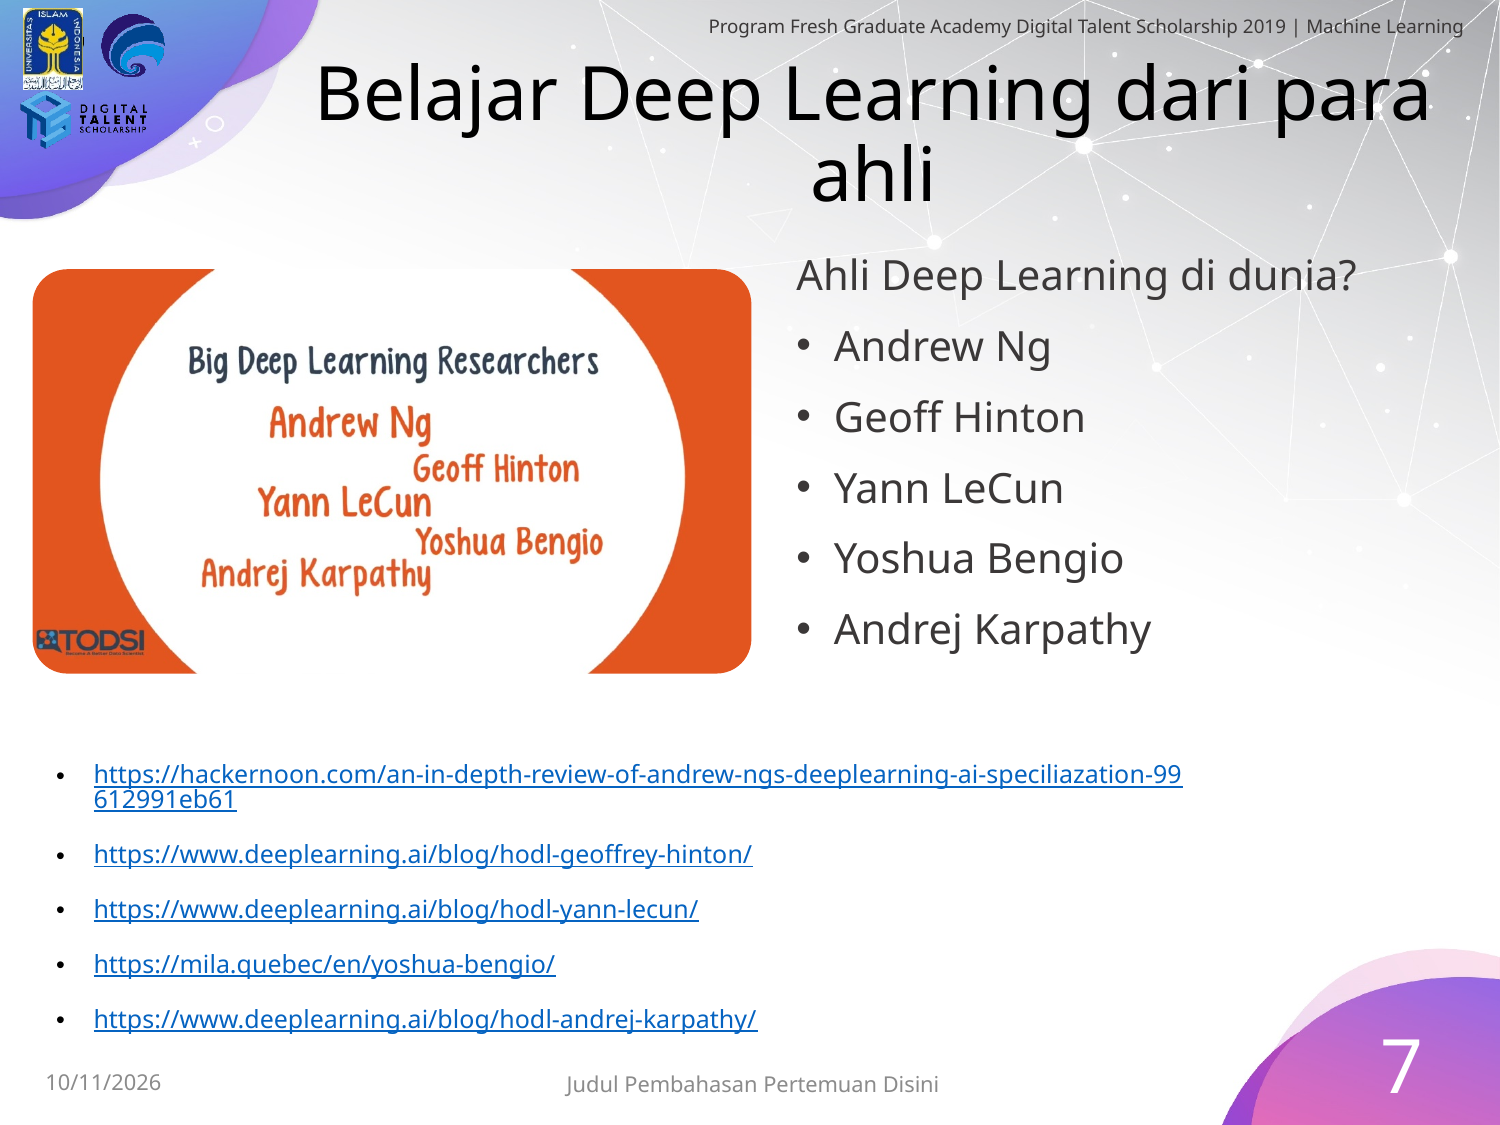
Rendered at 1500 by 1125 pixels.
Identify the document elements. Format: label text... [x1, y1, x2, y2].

footer Judul Pembahasan Pertemuan Disini [386, 1053, 1121, 1114]
text_box https://hackernoon.com/an-in-depth-review-of-andrew-ngs-deeplearning-ai-speciliazation-99612991eb61 https://www.deeplearning.ai/blog/hodl-geoffrey-hinton/ https://www.deeplearning.ai/blog/hodl-yann-lecun/ https://mila.quebec/en/yoshua-bengio/ https://www.deeplearning.ai/blog/hodl-andrej-karpathy/ [41, 751, 1209, 1043]
slide_number 7 [1327, 1025, 1477, 1115]
title Belajar Deep Learning dari para ahli [271, 66, 1477, 207]
text_box Ahli Deep Learning di dunia? Andrew Ng Geoff Hinton Yann LeCun Yoshua Bengio Andrej Karpathy [781, 241, 1500, 735]
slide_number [30, 1053, 272, 1114]
picture [0, 0, 1500, 1125]
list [32, 269, 752, 674]
